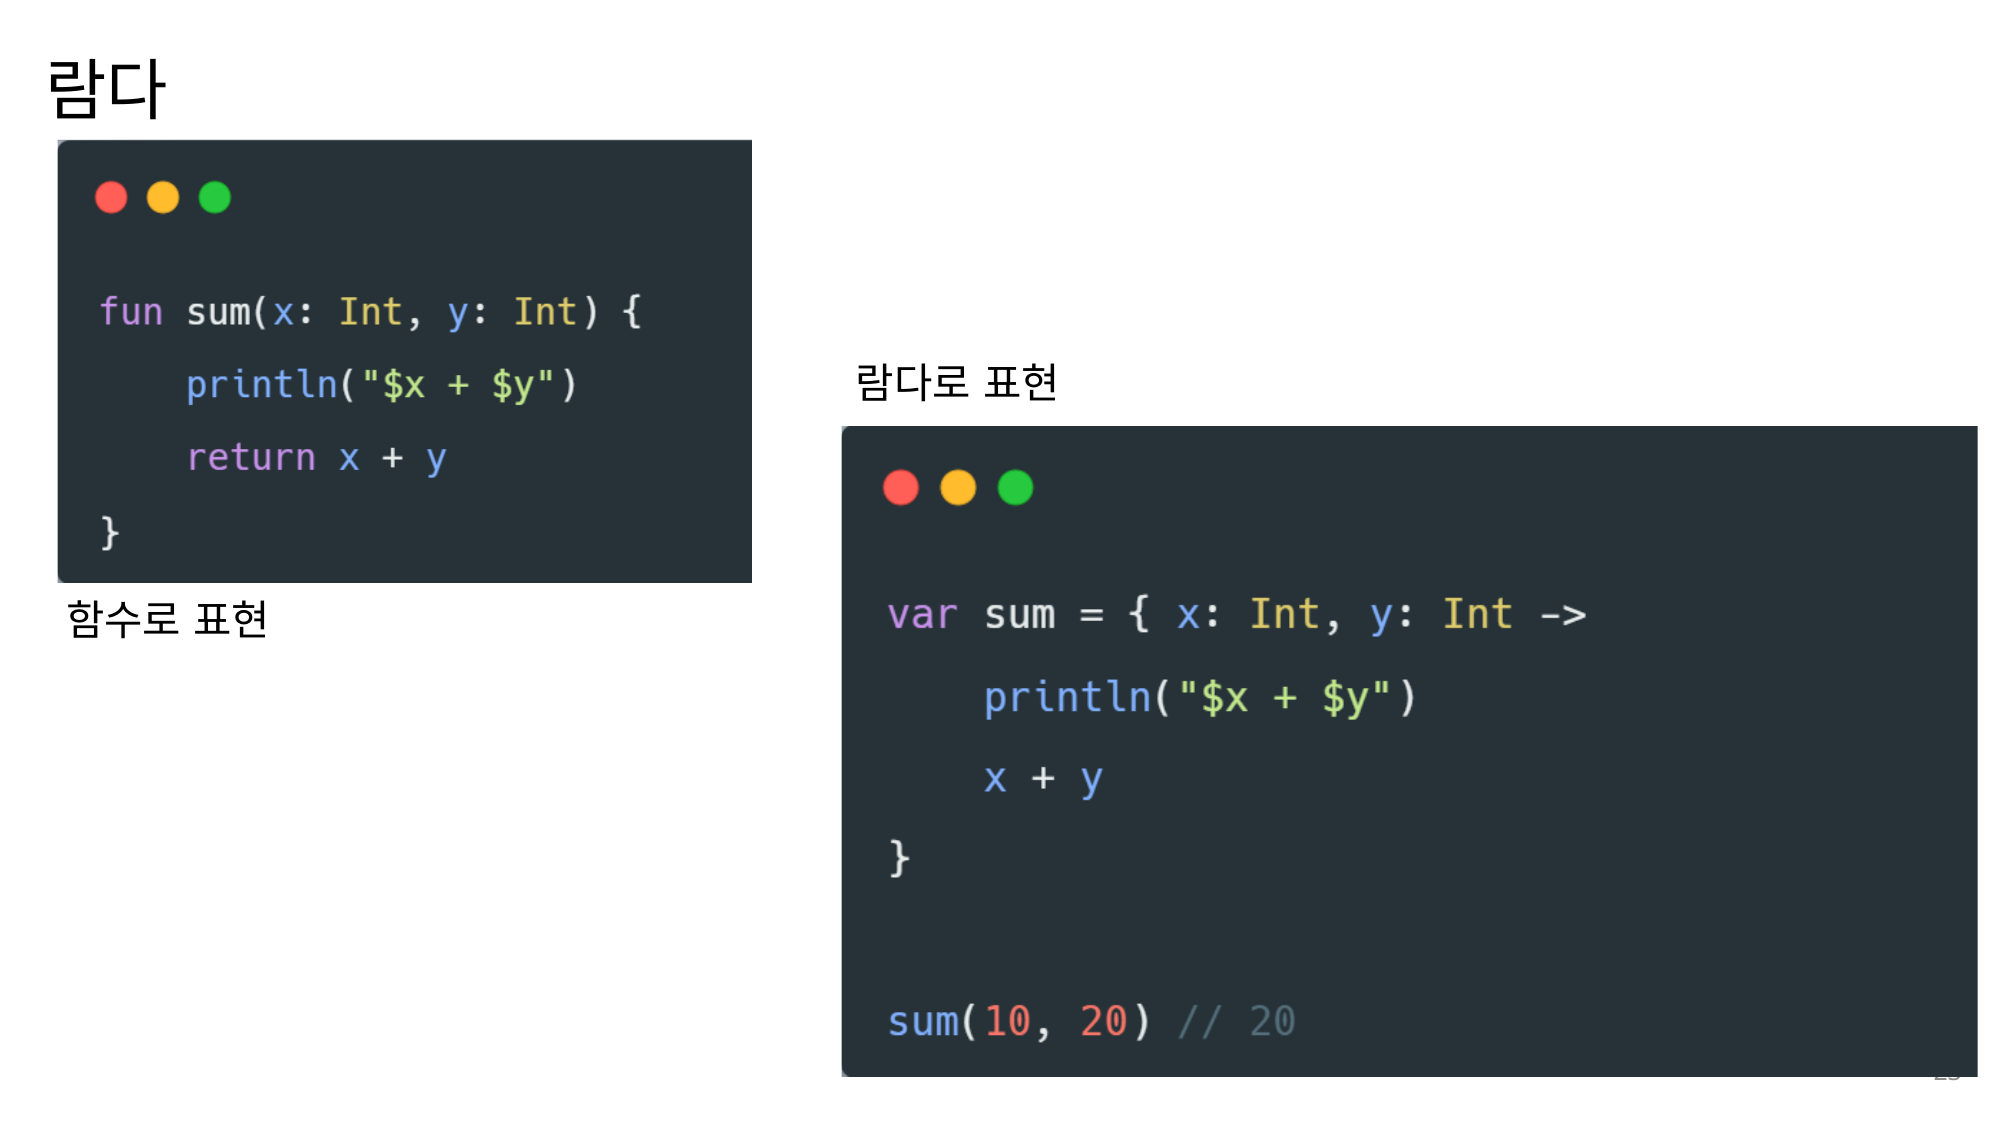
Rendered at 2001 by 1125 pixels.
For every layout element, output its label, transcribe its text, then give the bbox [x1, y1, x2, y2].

text_box 람다 [30, 40, 184, 135]
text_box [841, 349, 1978, 1077]
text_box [51, 139, 752, 652]
slide_number 23 [1527, 1077, 1978, 1103]
